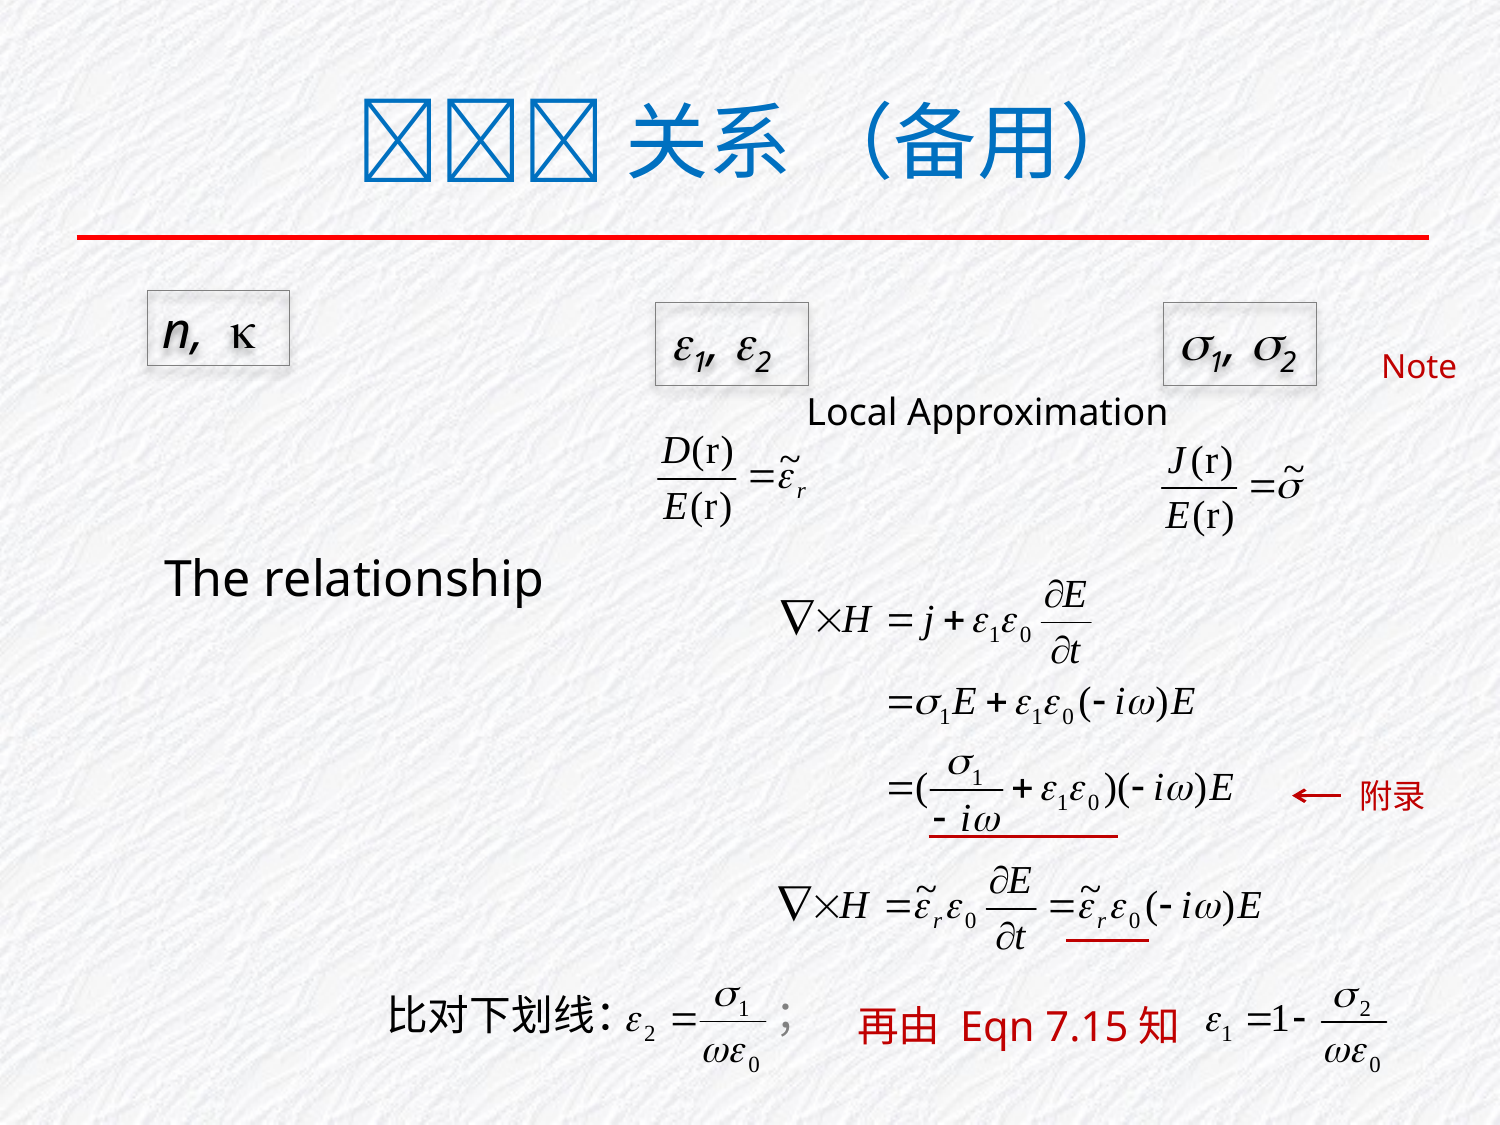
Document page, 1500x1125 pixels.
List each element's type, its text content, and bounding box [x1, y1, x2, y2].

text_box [773, 855, 1271, 959]
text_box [1198, 969, 1395, 1082]
text_box The relationship [149, 538, 559, 614]
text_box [1154, 434, 1315, 545]
text_box 附录 [1345, 767, 1442, 823]
text_box 再由 Eqn 7.15知 [823, 992, 1193, 1057]
text_box Note [1366, 338, 1472, 393]
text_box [650, 425, 814, 536]
title 关系 （备用） [75, 45, 1425, 233]
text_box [618, 968, 774, 1082]
text_box Local Approximation [791, 380, 1184, 440]
text_box 1, 2 [655, 302, 809, 386]
text_box 比对下划线： ； [371, 981, 613, 1047]
text_box 1, 2 [1163, 302, 1317, 386]
picture [0, 0, 1500, 1125]
text_box 比对下划线： ； [777, 981, 851, 1047]
text_box n,  [147, 290, 290, 366]
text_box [775, 568, 1244, 841]
